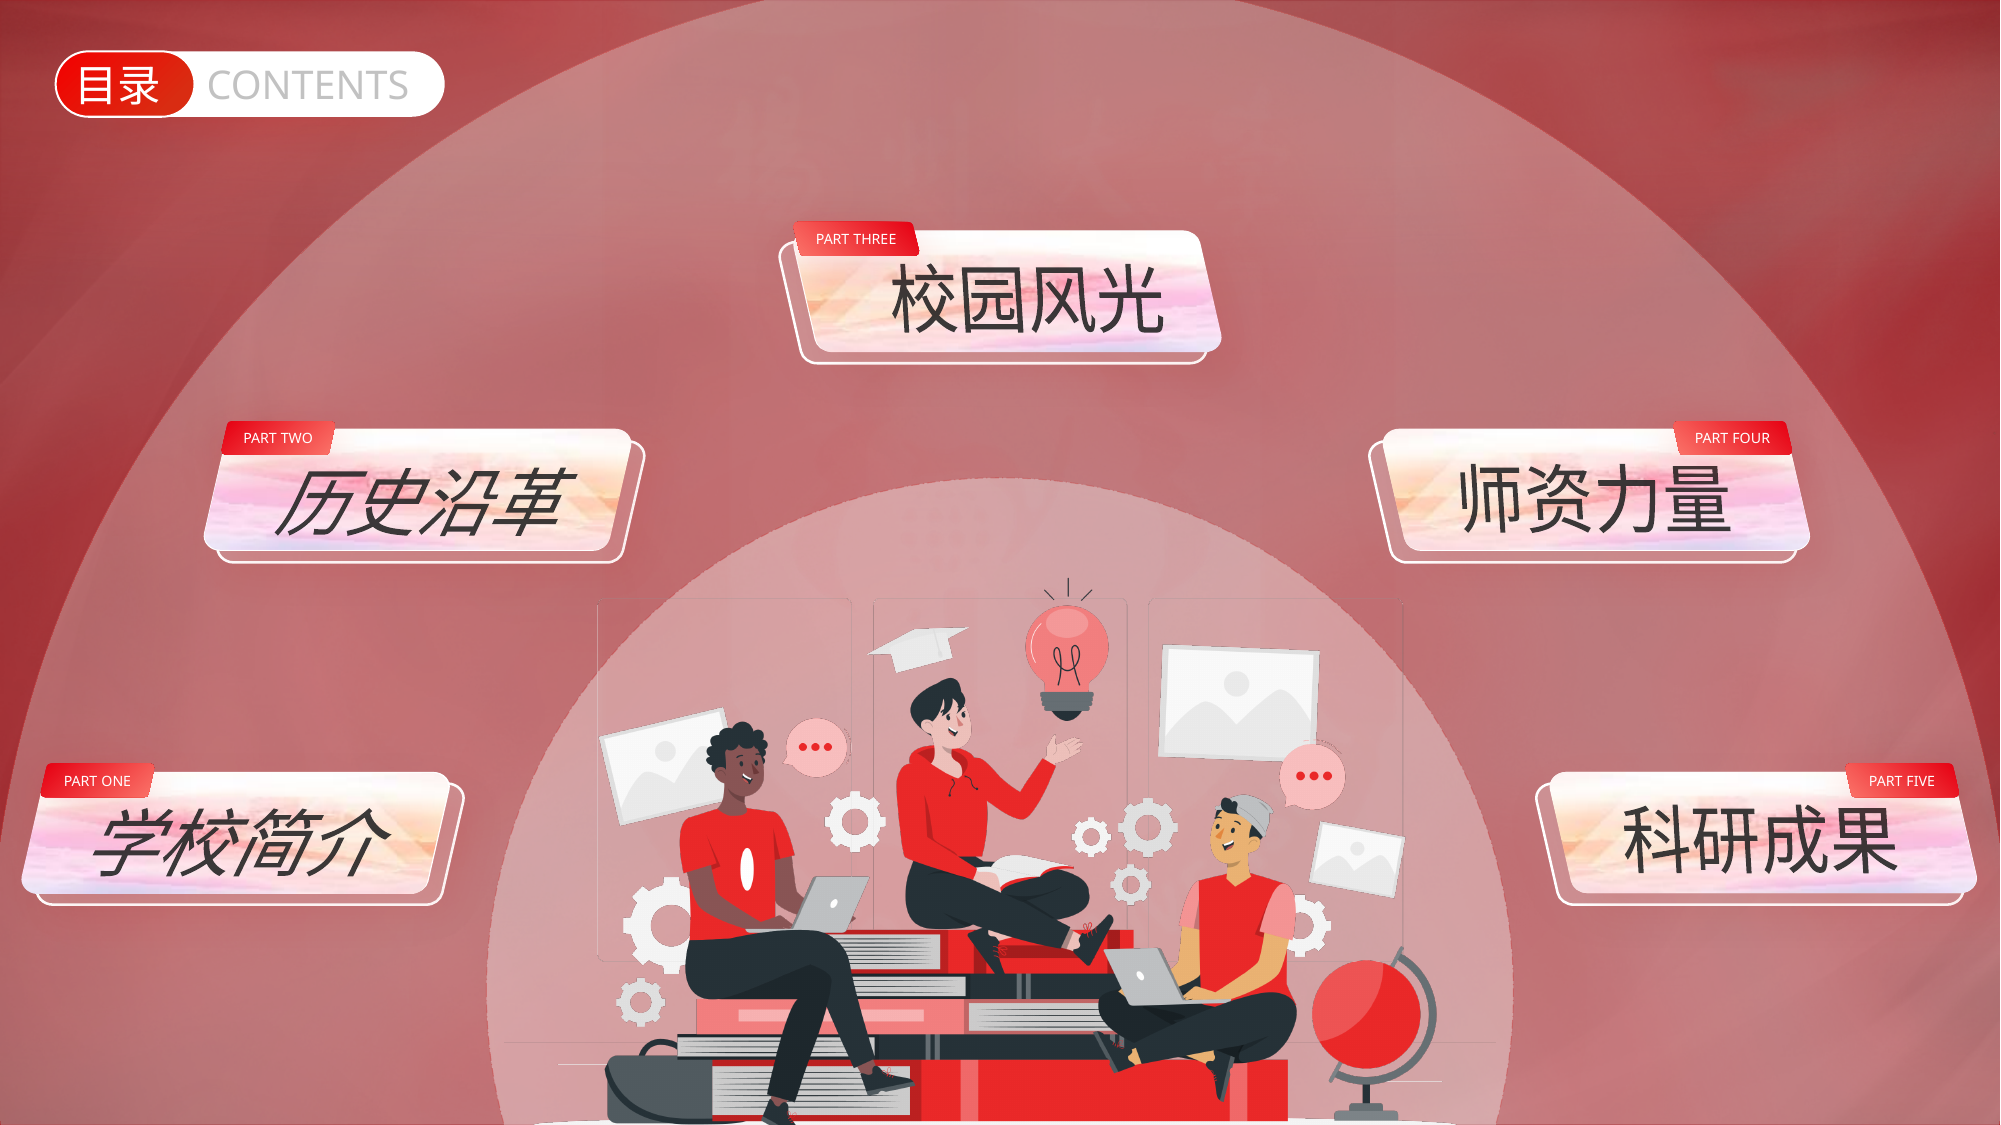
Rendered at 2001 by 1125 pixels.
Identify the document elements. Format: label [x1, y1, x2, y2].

picture [0, 0, 2001, 1125]
text_box [47, 51, 458, 157]
